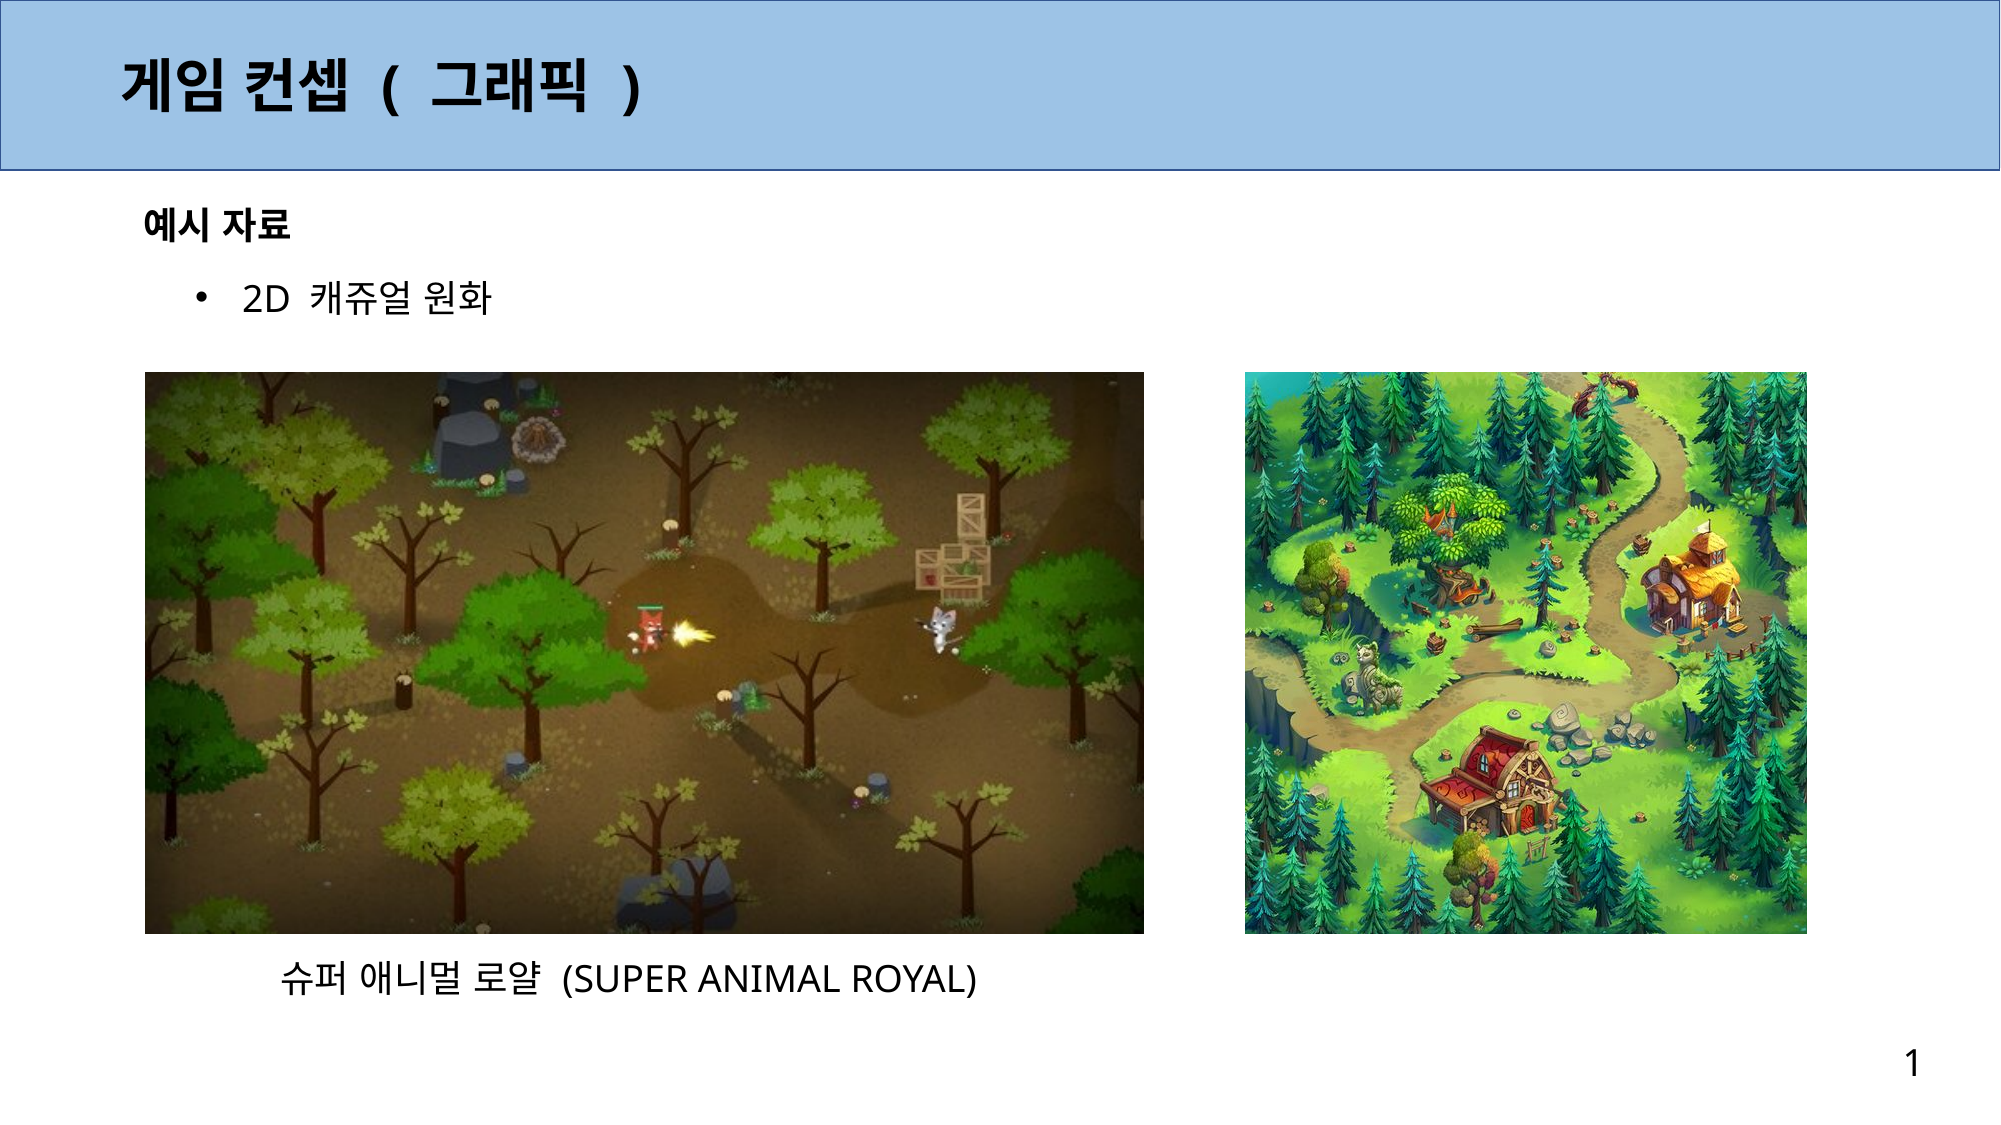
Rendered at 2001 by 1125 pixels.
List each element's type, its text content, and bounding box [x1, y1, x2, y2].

picture [1245, 372, 1807, 934]
text_box 슈퍼 애니멀 로얄 (SUPER ANIMAL ROYAL) [265, 947, 992, 1008]
text_box [0, 0, 2000, 171]
picture [145, 372, 1144, 934]
text_box 예시 자료 [128, 194, 1130, 255]
text_box 게임 컨셉 ( 그래픽 ) [106, 41, 800, 127]
text_box 2D 캐쥬얼 원화 [180, 267, 508, 327]
text_box 1 [1887, 1031, 1939, 1092]
